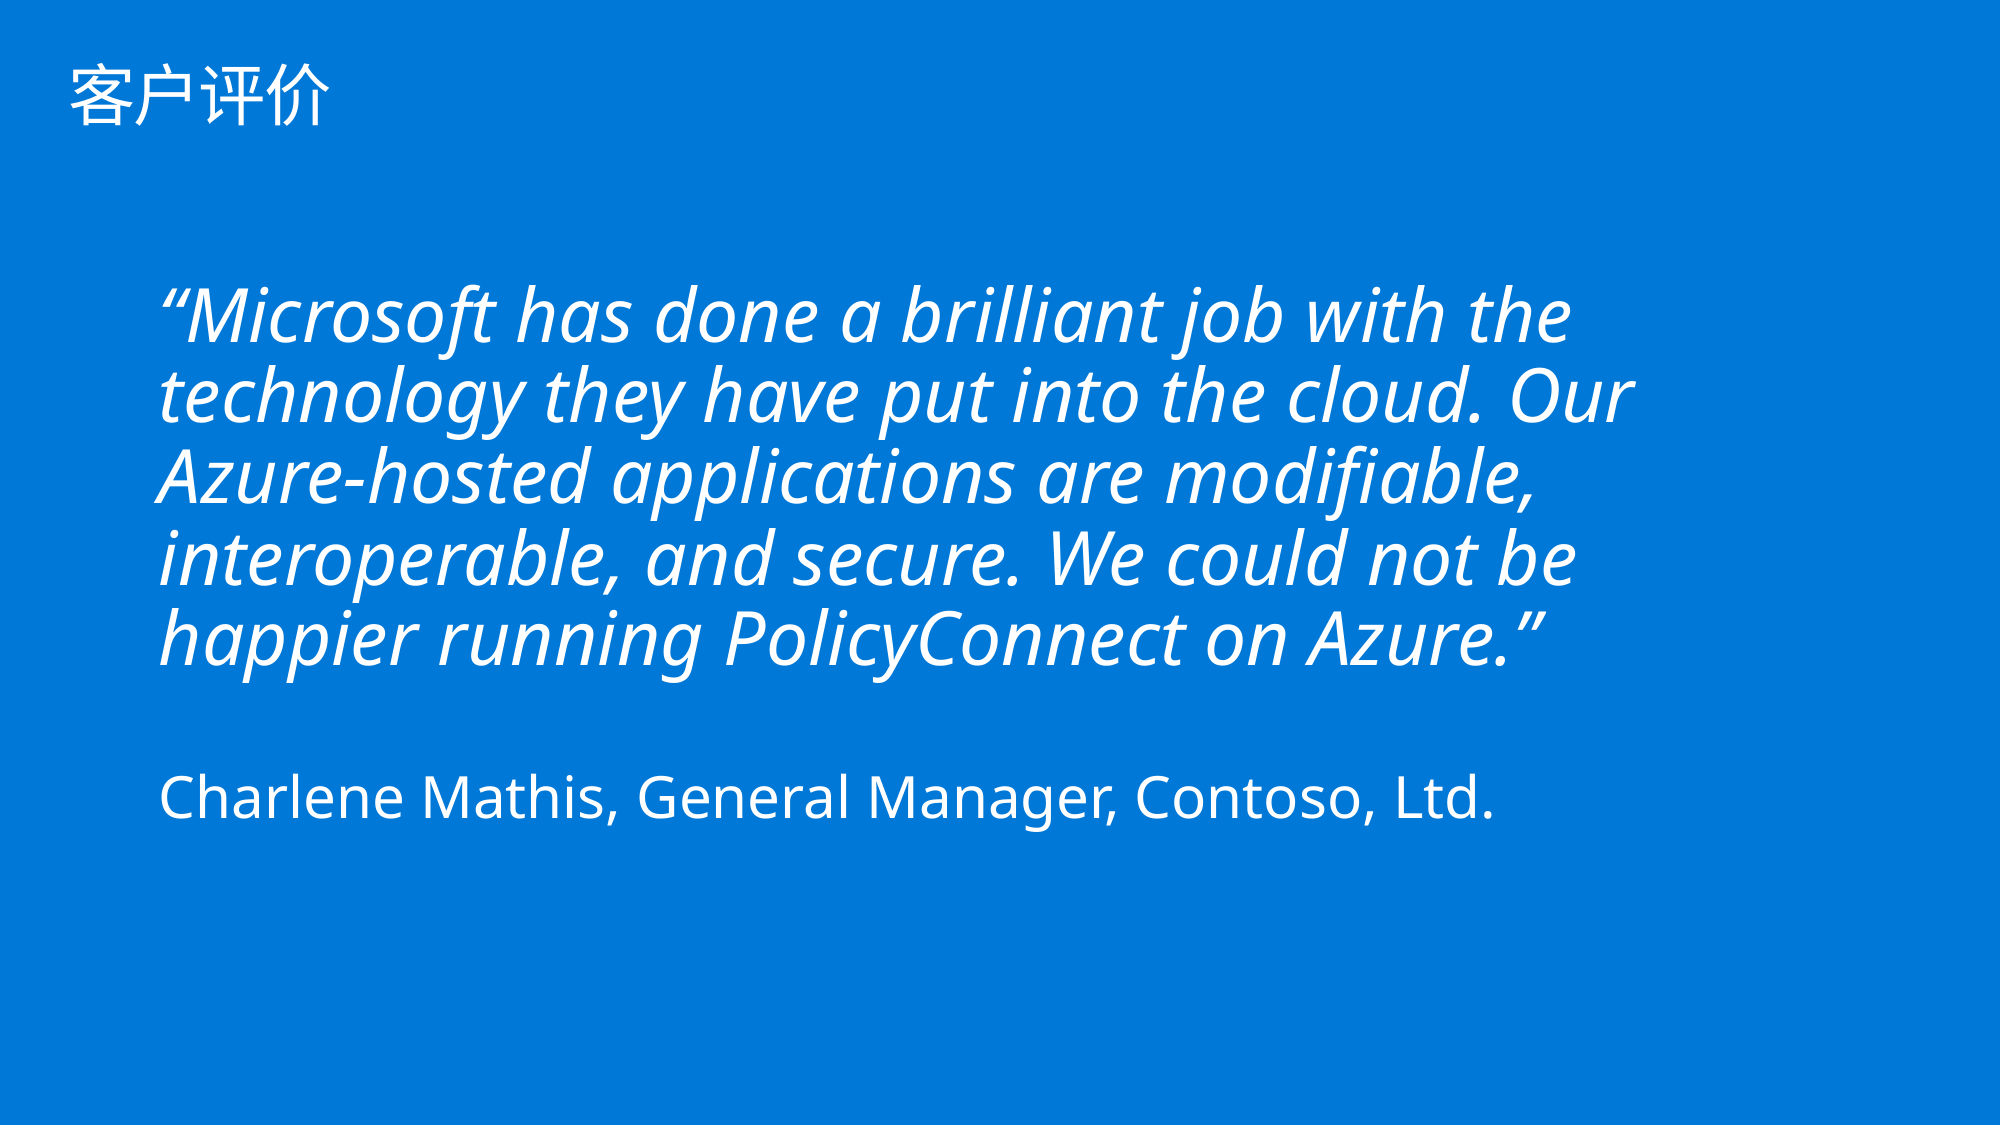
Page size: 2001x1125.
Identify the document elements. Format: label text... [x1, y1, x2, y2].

title 客户评价 [44, 47, 1957, 196]
list “Microsoft has done a brilliant job with the technology they have put into the cloud. Our Azure-hosted applications are modifiable, interoperable, and secure. We could not be happier running PolicyConnect on Azure.” Charlene Mathis, General Manager, Contoso, Ltd. [135, 262, 1819, 854]
